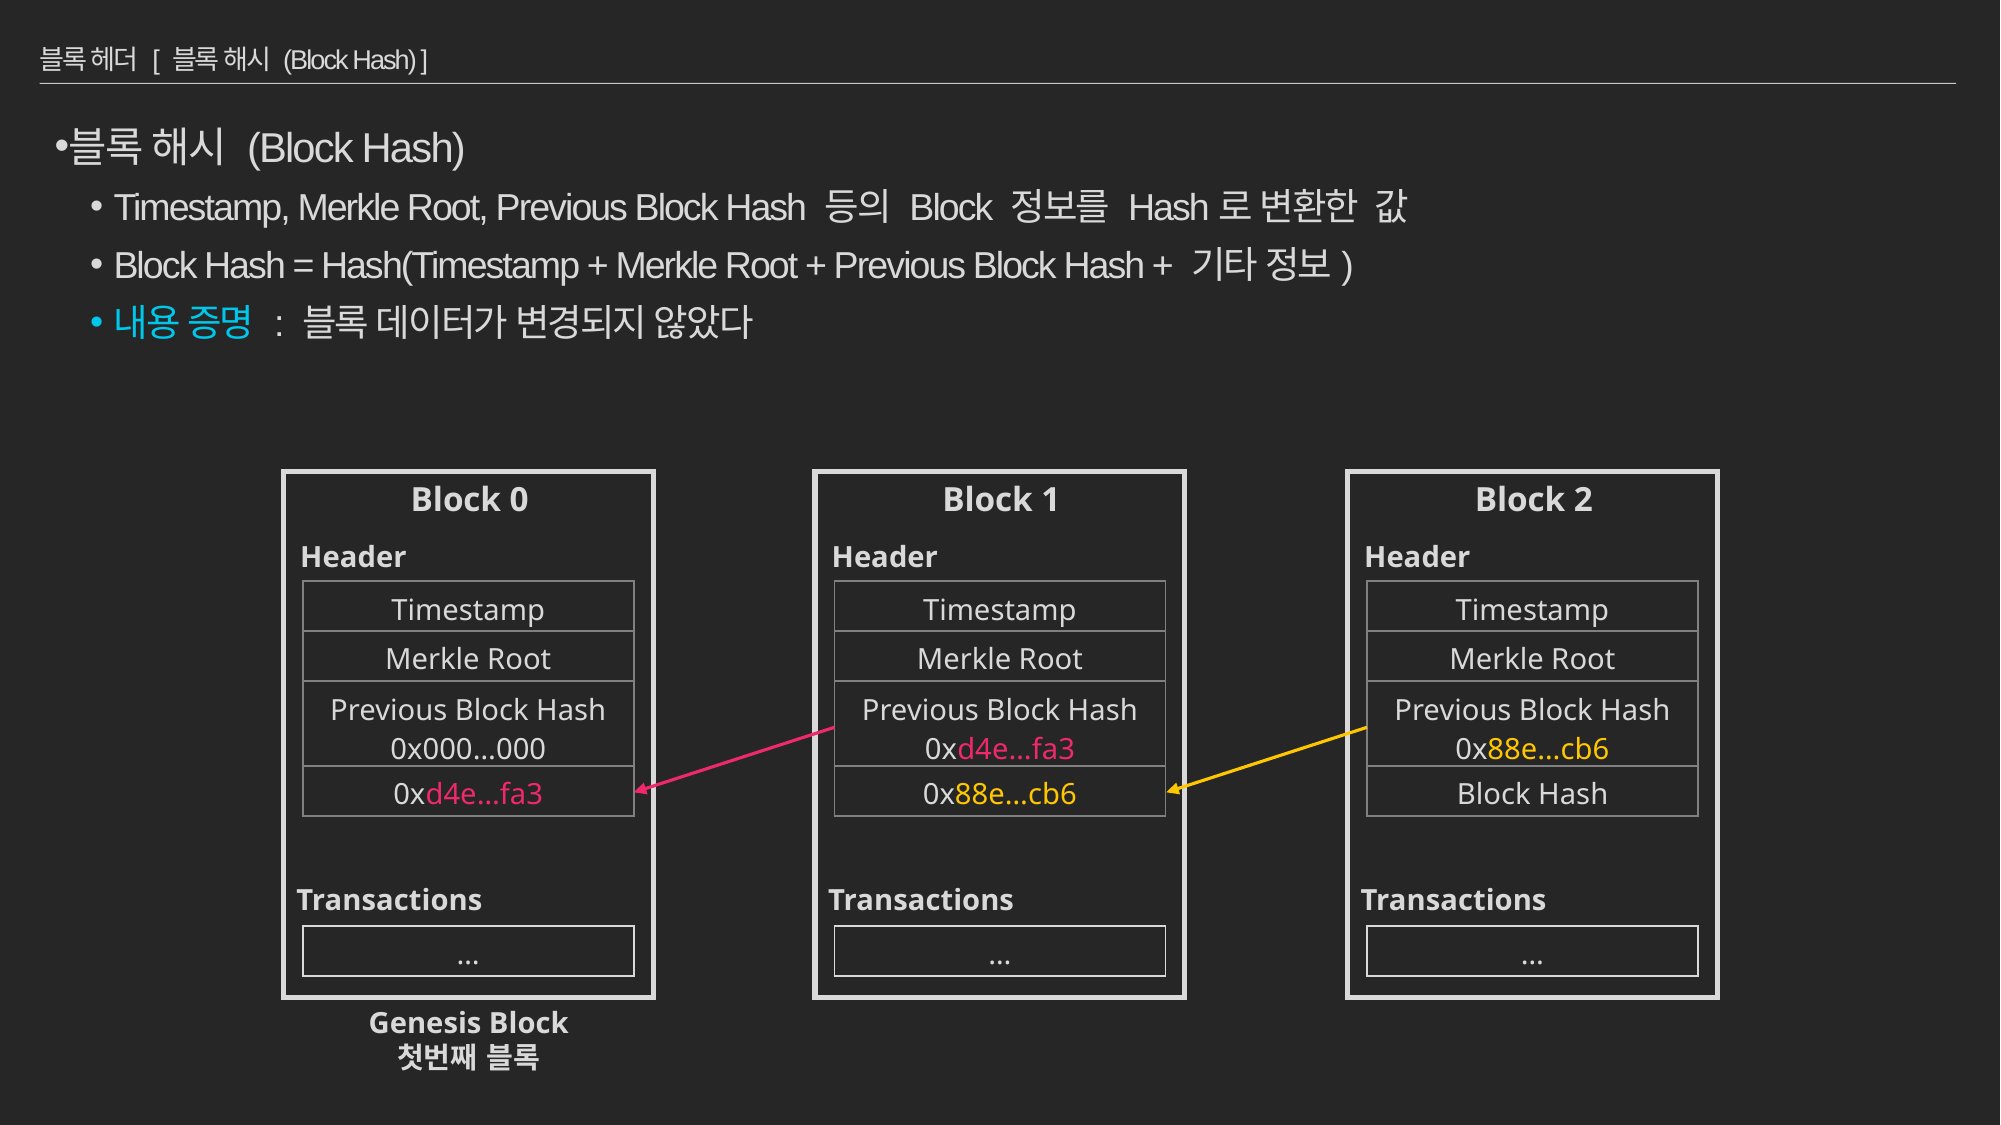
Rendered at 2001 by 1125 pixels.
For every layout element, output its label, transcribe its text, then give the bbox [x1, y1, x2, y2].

text_box Genesis Block 첫번째 블록 [353, 997, 584, 1083]
text_box [814, 470, 1186, 727]
text_box Transactions [1345, 873, 1562, 924]
table_cell Merkle Root [835, 632, 1165, 680]
text_box Header [1349, 530, 1486, 581]
text_box Block 0 [395, 471, 544, 526]
text_box Header [816, 530, 953, 581]
text_box Transactions [813, 873, 1029, 924]
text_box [1166, 727, 1367, 793]
table_cell Merkle Root [1368, 632, 1697, 680]
table_header Timestamp [1368, 582, 1697, 630]
title 블록 헤더 [ 블록 해시 (Block Hash) ] [39, 31, 1961, 84]
text_box [282, 470, 654, 998]
text_box Header [285, 530, 422, 581]
list 블록 해시 (Block Hash) Timestamp, Merkle Root, Previous Block Hash 등의 Block 정보를 Hash로 변환한 값 Block Hash = Hash(Timestamp + Merkle Root + Previous Block Hash + 기타 정보) 내용 증명 : 블록 데이터가 변경되지 않았다 [39, 110, 1957, 825]
table_header Timestamp [304, 582, 633, 630]
table_header Timestamp [835, 582, 1165, 630]
table_cell 0xd4e…fa3 [304, 767, 633, 815]
text_box [1346, 470, 1718, 998]
text_box [814, 793, 1186, 998]
table_cell 0x88e…cb6 [835, 767, 1165, 815]
table_header … [1368, 927, 1697, 975]
table_cell Previous Block Hash 0x000…000 [304, 682, 633, 765]
text_box Block 1 [927, 471, 1076, 526]
text_box Block 2 [1459, 471, 1608, 526]
table_cell Previous Block Hash 0xd4e…fa3 [835, 682, 1165, 765]
table_header … [304, 927, 633, 975]
table_cell Merkle Root [304, 632, 633, 680]
text_box Transactions [281, 873, 498, 924]
table_cell Previous Block Hash 0x88e…cb6 [1368, 682, 1697, 765]
table_cell Block Hash [1368, 767, 1697, 815]
table_header … [835, 927, 1165, 975]
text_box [633, 727, 835, 793]
